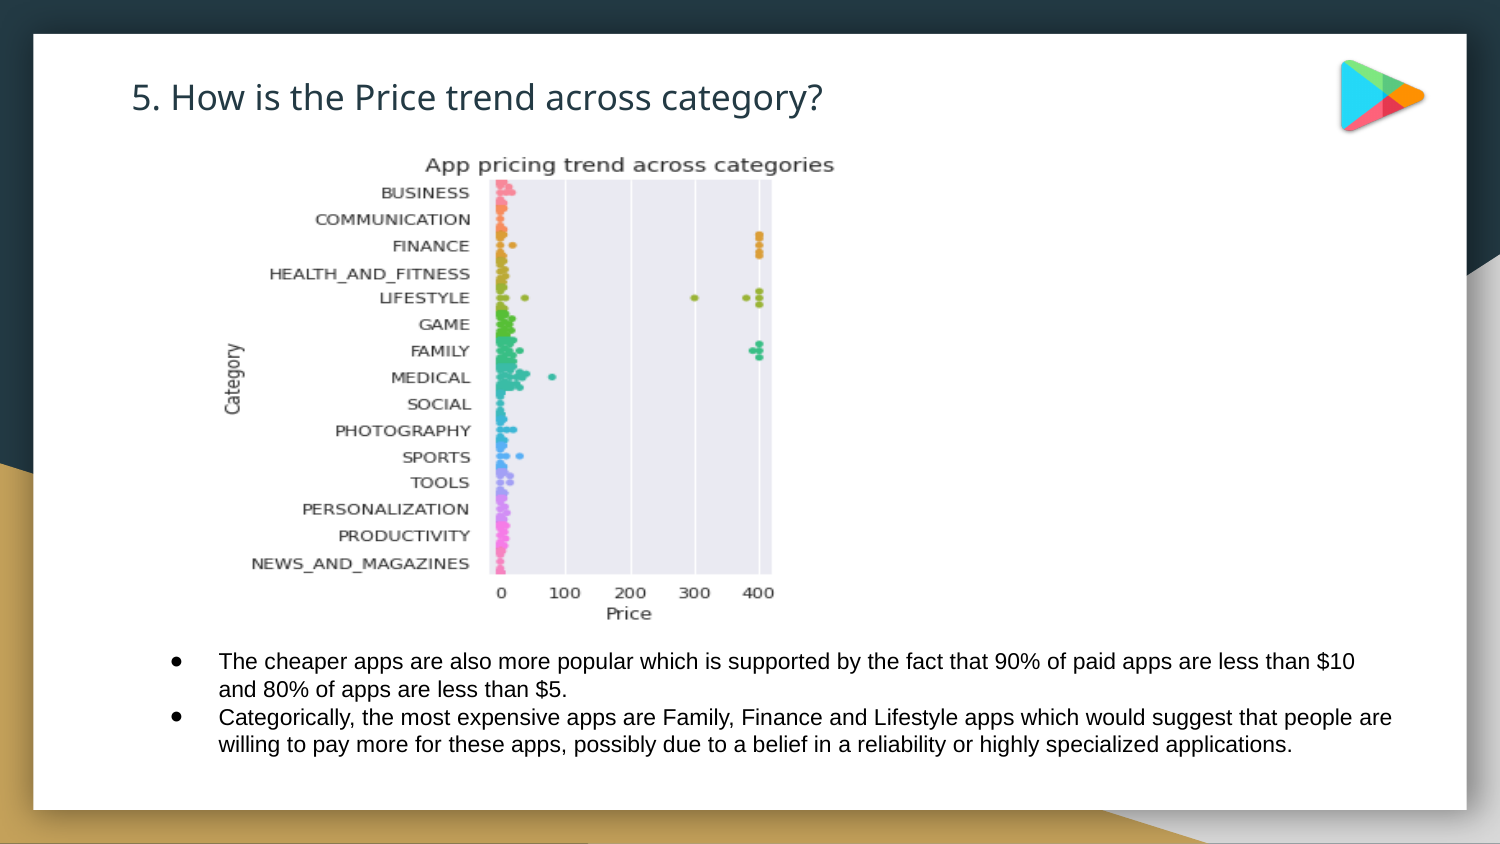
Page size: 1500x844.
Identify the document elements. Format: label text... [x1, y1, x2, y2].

picture [212, 148, 846, 633]
title 5. How is the Price trend across category? [116, 56, 1294, 138]
picture [1327, 55, 1438, 138]
text_box The cheaper apps are also more popular which is supported by the fact that 90% of paid apps are less than $10 and 80% of apps are less than $5. Categorically, the most expensive apps are Family, Finance and Lifestyle apps which would suggest that people are willing to pay more for these apps, possibly due to a belief in a reliability or highly specialized applications. [128, 632, 1413, 772]
